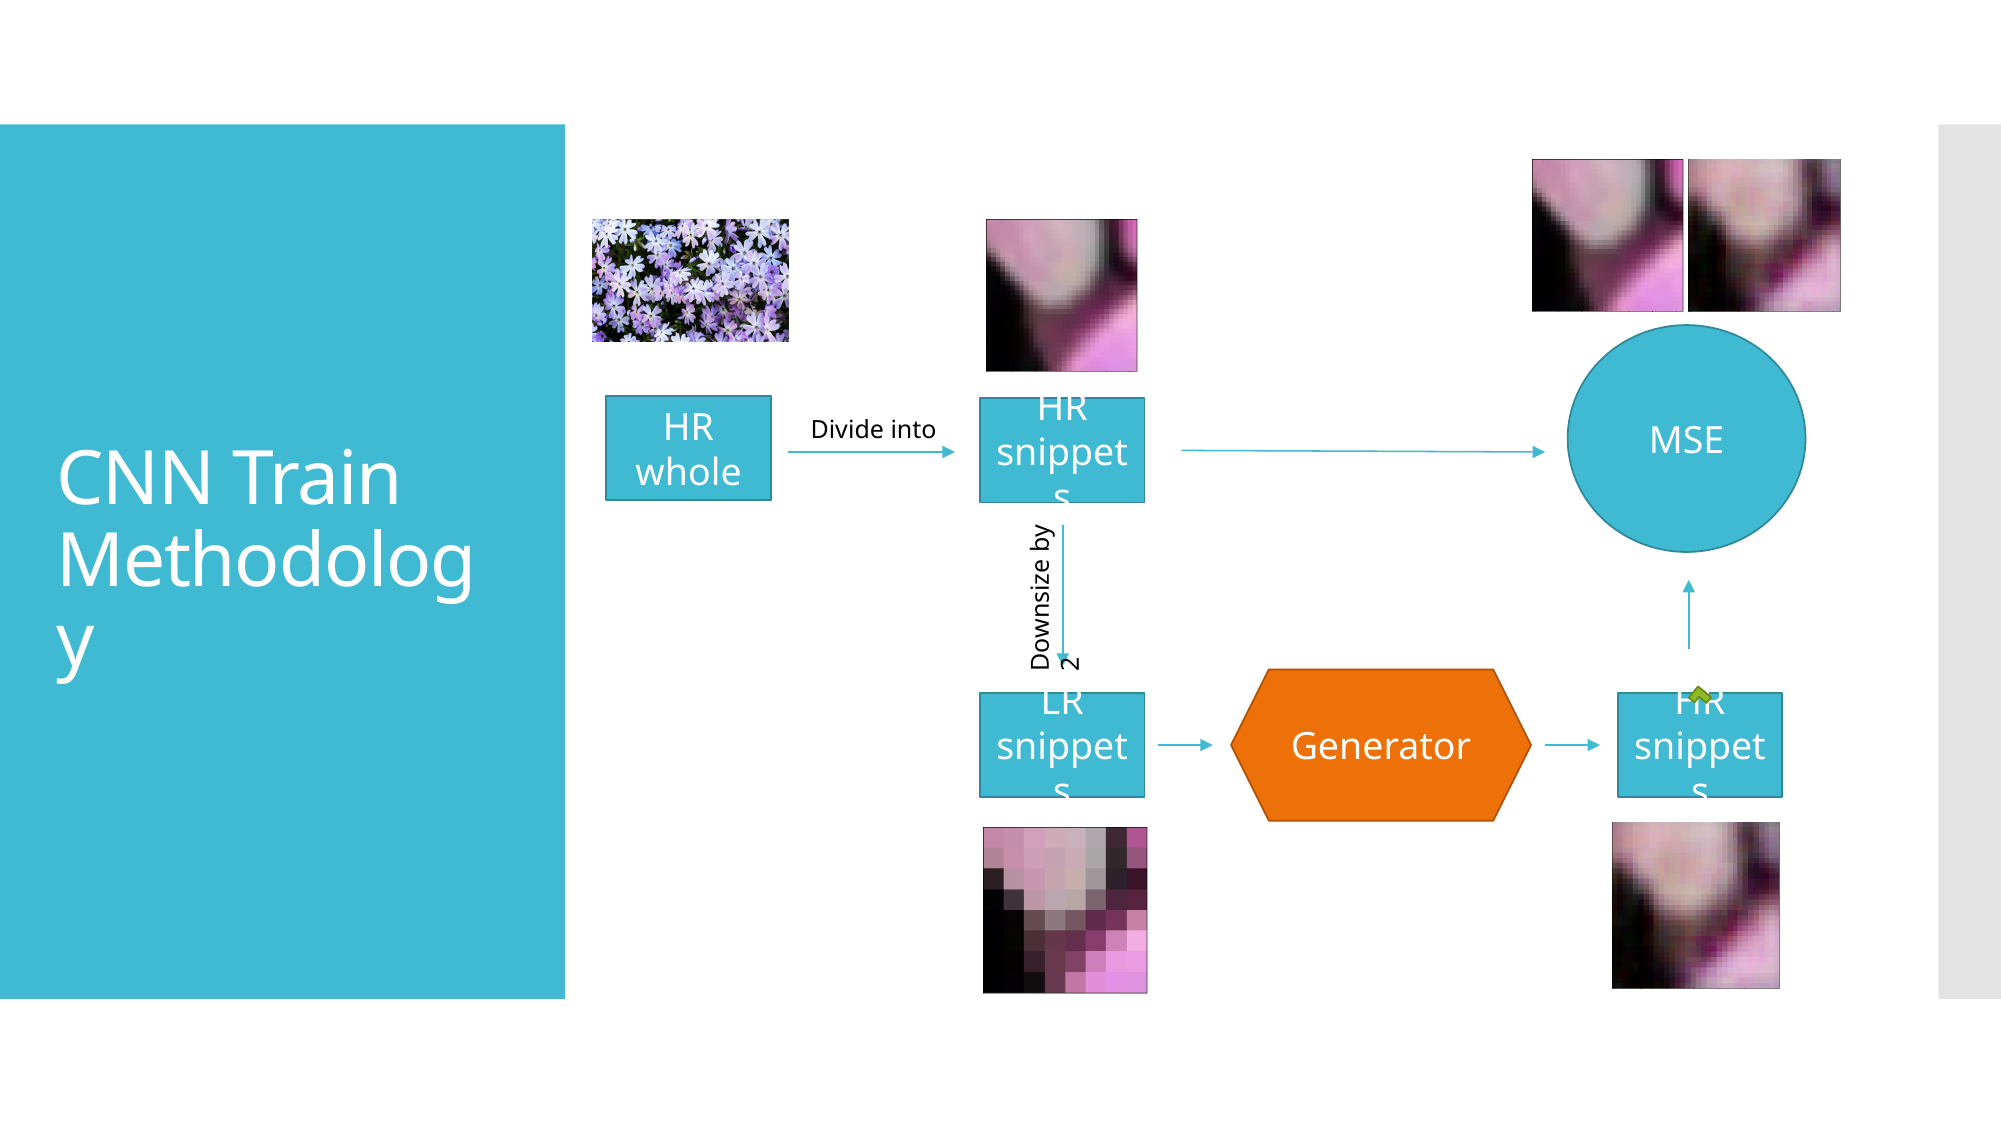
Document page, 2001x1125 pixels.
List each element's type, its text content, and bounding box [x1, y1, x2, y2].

text_box MSE [1566, 324, 1807, 553]
picture [1612, 822, 1780, 990]
title CNN Train Methodology [41, 184, 525, 940]
text_box HR whole [605, 395, 772, 501]
picture [1531, 159, 1684, 312]
text_box [1688, 685, 1712, 704]
text_box HR snippets [979, 397, 1145, 503]
picture [982, 827, 1148, 995]
picture [592, 219, 789, 343]
text_box Generator [1230, 668, 1532, 822]
text_box Downsize by 2 [1016, 503, 1092, 687]
text_box HR snippets [1617, 692, 1783, 798]
picture [986, 219, 1139, 372]
picture [1688, 159, 1841, 312]
text_box LR snippets [979, 692, 1145, 798]
text_box Divide into [795, 406, 979, 452]
